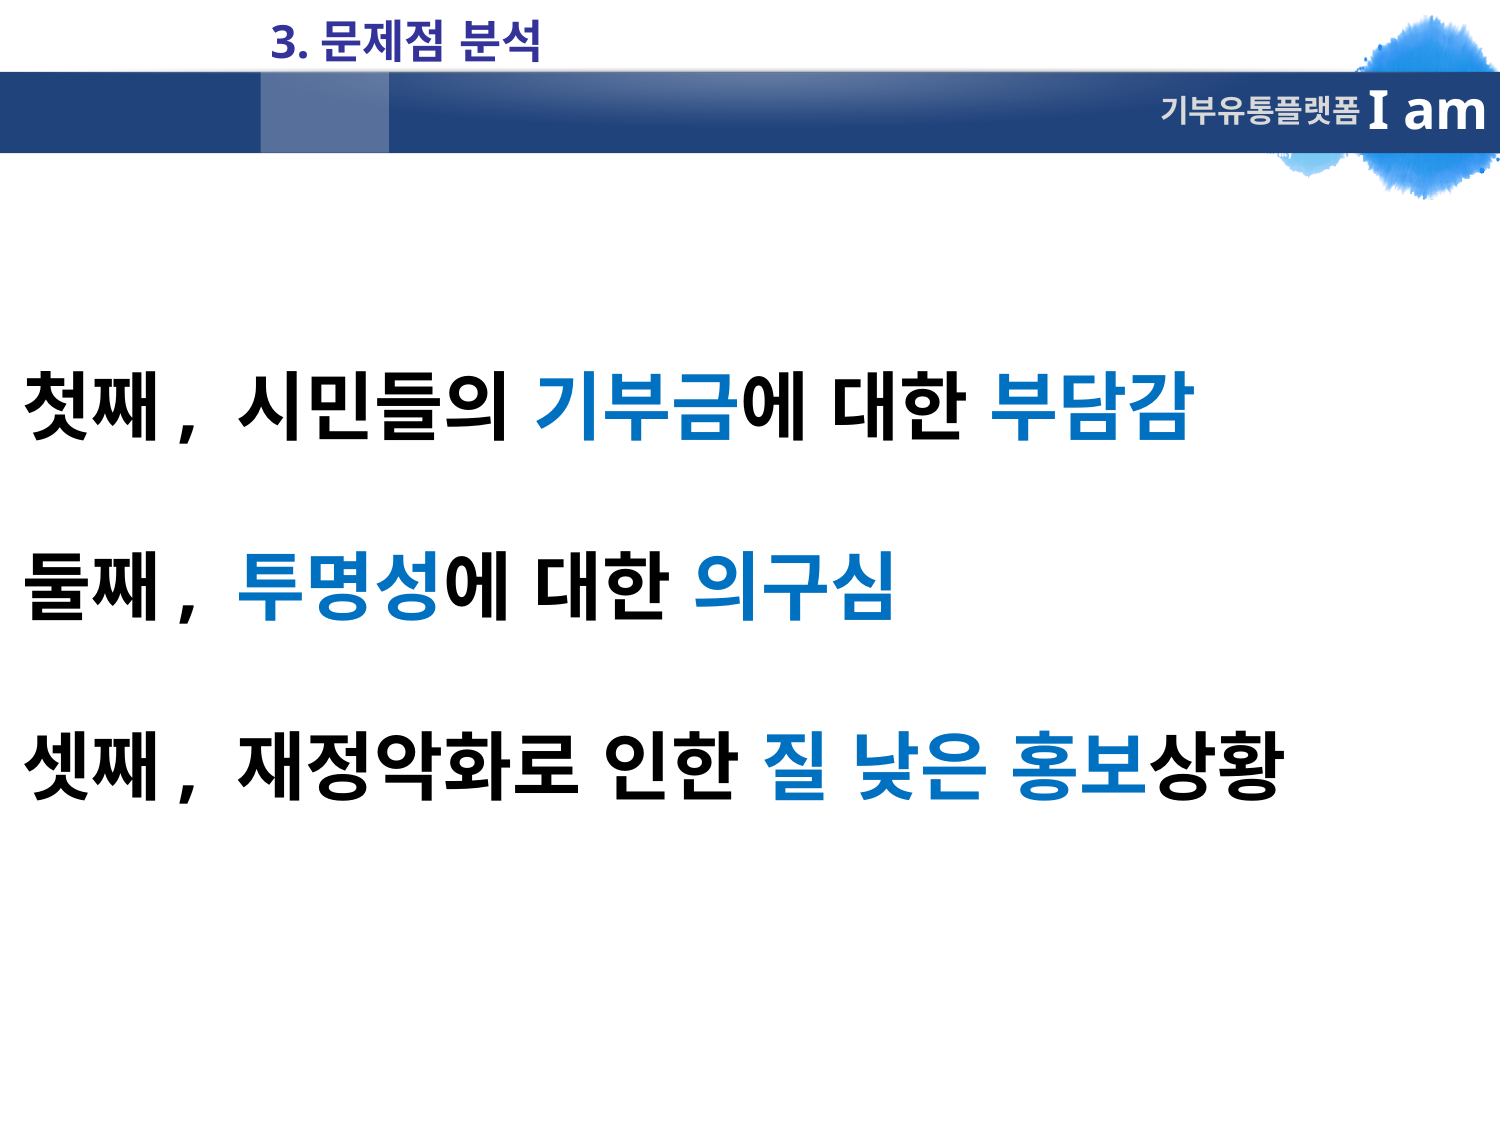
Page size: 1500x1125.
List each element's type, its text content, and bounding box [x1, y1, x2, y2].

text_box 첫째, 시민들의 기부금에 대한 부담감 둘째, 투명성에 대한 의구심 셋째, 재정악화로 인한 질 낮은 홍보상황 [7, 352, 1500, 817]
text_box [0, 0, 1500, 233]
